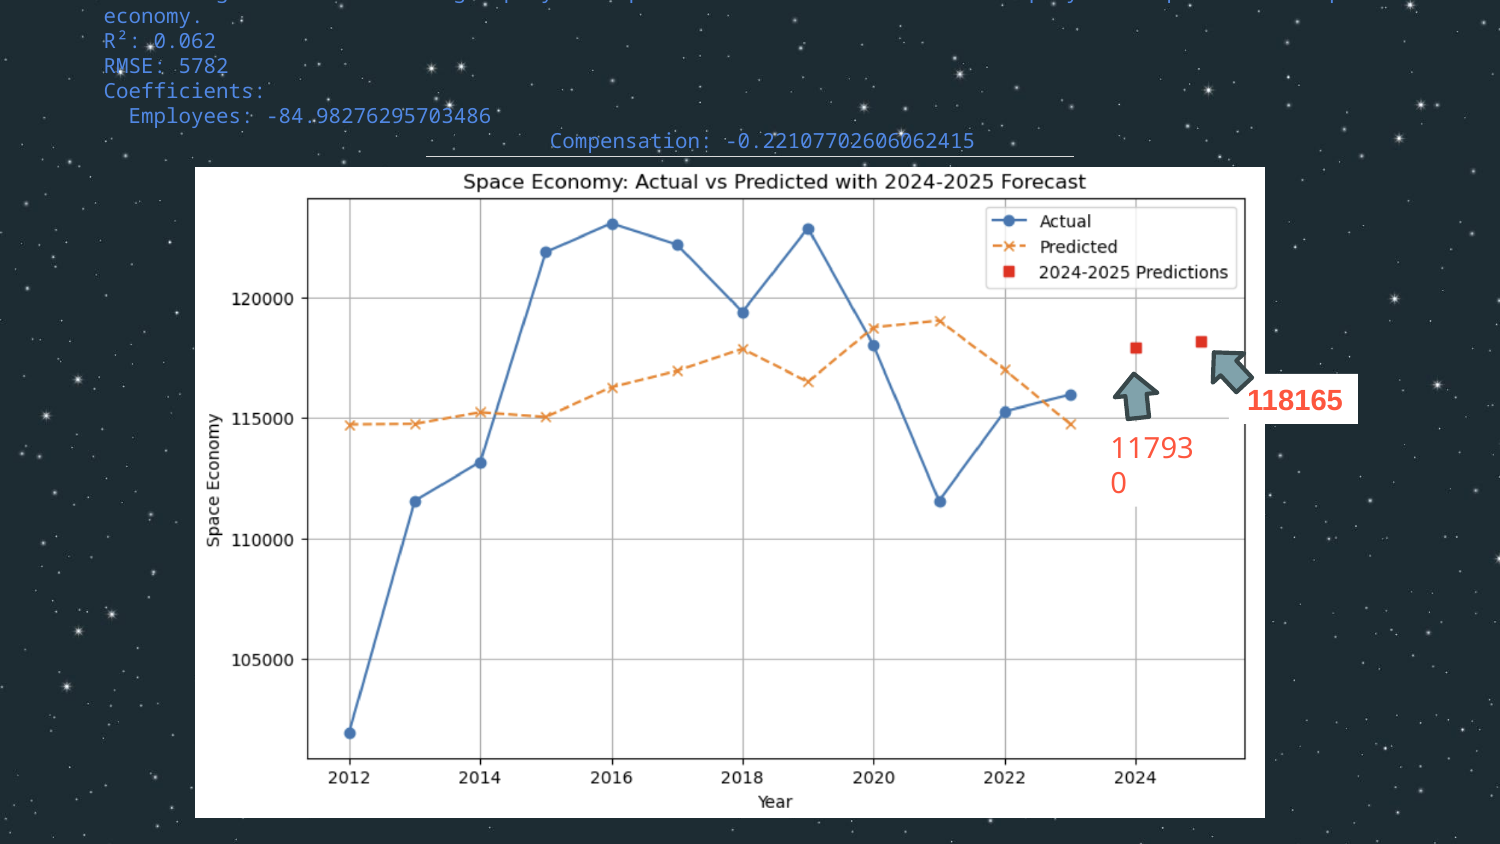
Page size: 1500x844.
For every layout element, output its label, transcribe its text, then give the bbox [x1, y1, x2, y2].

picture [0, 0, 1500, 844]
text_box 118165 [1270, 373, 1358, 424]
title Linear Regression model using employee compensation and total number of employees to predict the space economy. R²: 0.062 RMSE: 5782 Coefficients: Employees: -84.98276295703486 Compensation: -0.22107702606062415 [88, 0, 1412, 168]
